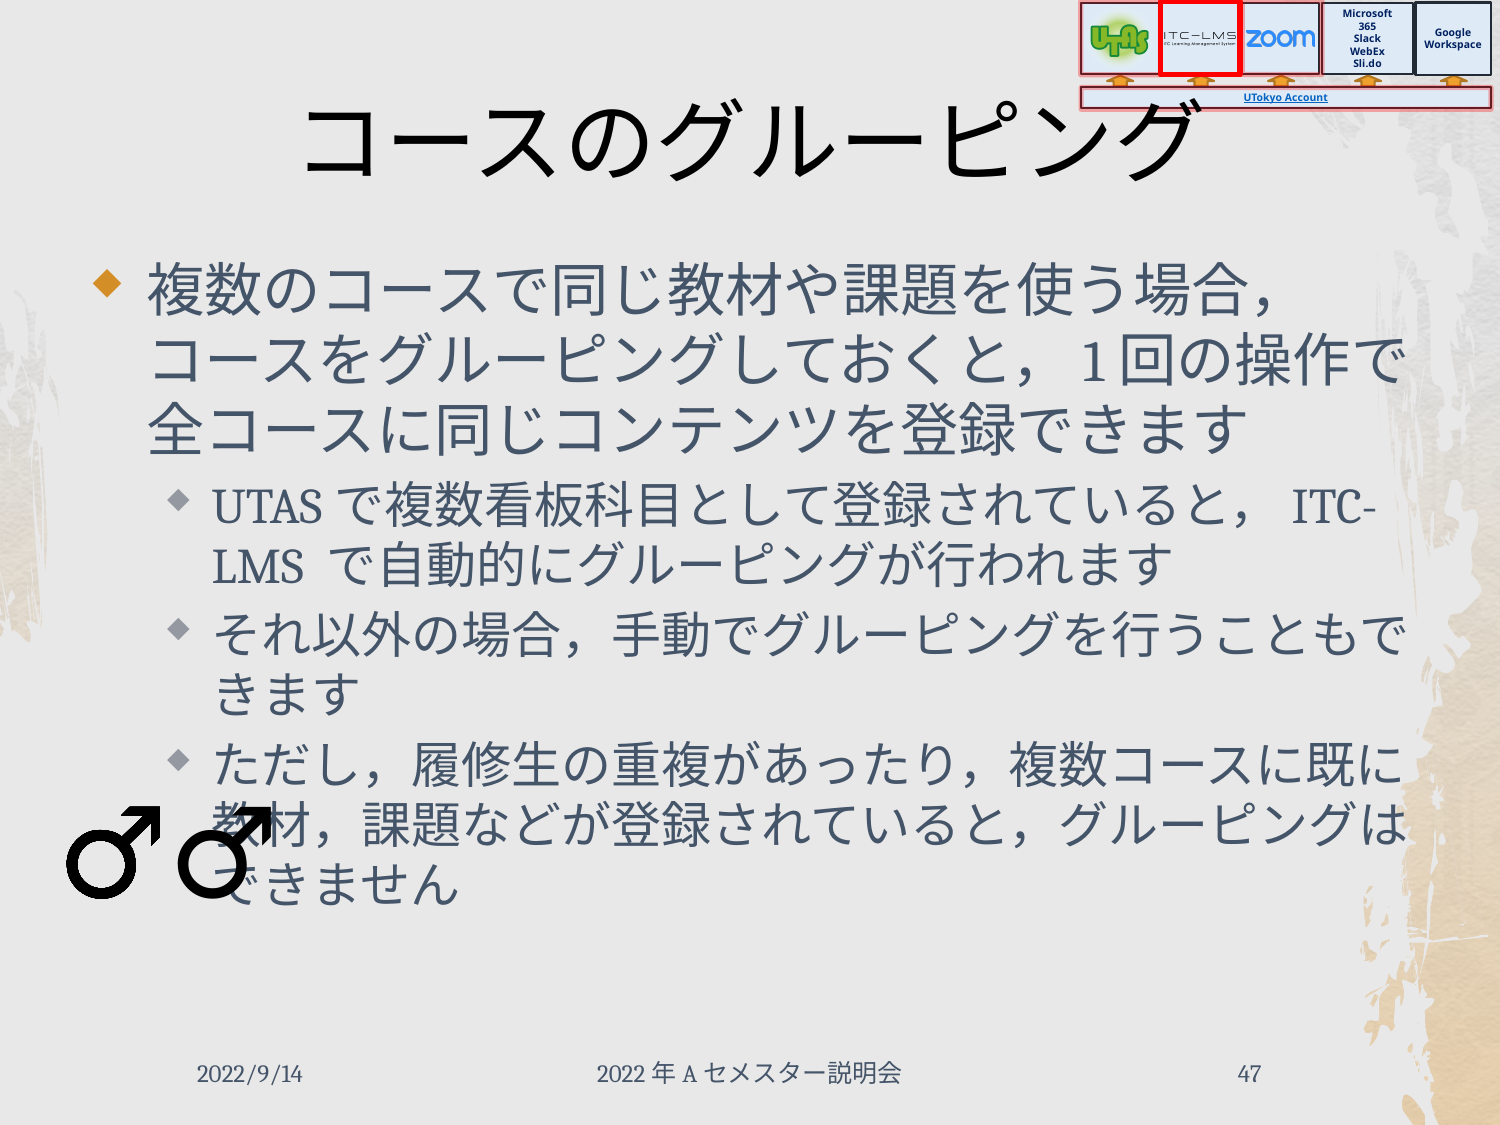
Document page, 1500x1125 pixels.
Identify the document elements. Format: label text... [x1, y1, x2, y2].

footer 2022年Aセメスター説明会 [512, 1042, 988, 1103]
text_box 🙇‍♂️ [41, 765, 194, 931]
list 複数のコースで同じ教材や課題を使う場合，コースをグルーピングしておくと，1回の操作で全コースに同じコンテンツを登録できます UTASで複数看板科目として登録されていると，ITC-LMS で自動的にグルーピングが行われます それ以外の場合，手動でグルーピングを行うこともできます ただし，履修生の重複があったり，複数コースに既に教材，課題などが登録されていると，グルーピングはできません [75, 246, 1425, 989]
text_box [1080, 2, 1492, 109]
title コースのグルーピング [75, 45, 1425, 233]
slide_number 47 [1074, 1042, 1425, 1103]
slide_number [75, 1042, 425, 1103]
